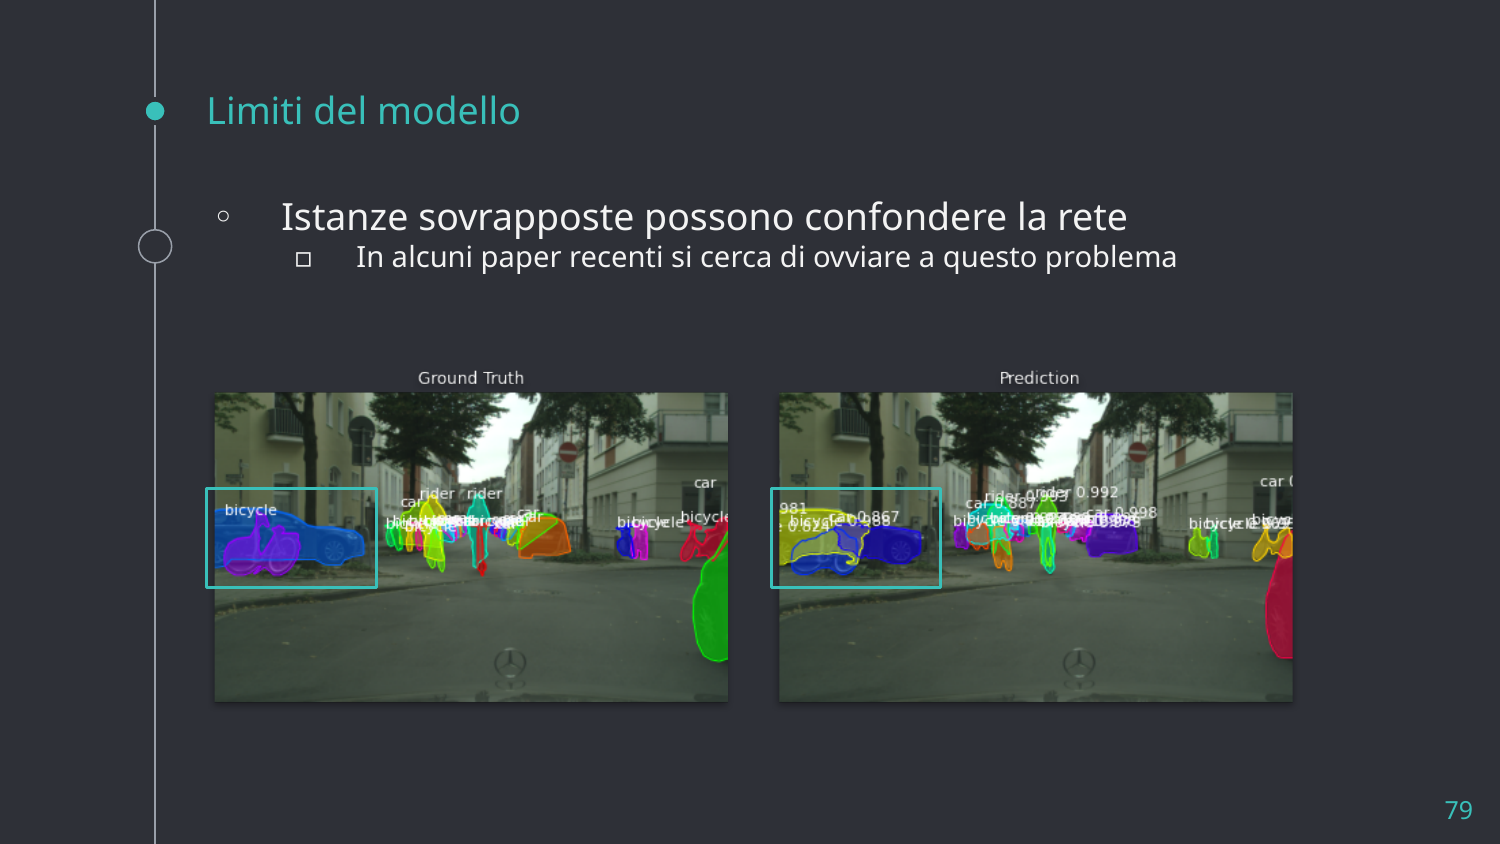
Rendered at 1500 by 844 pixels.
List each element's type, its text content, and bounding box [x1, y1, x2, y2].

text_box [190, 361, 1317, 844]
title Limiti del modello [191, 90, 1317, 147]
slide_number 79 [1398, 779, 1489, 832]
list Istanze sovrapposte possono confondere la rete In alcuni paper recenti si cerca di ovviare a questo problema [191, 178, 1317, 361]
